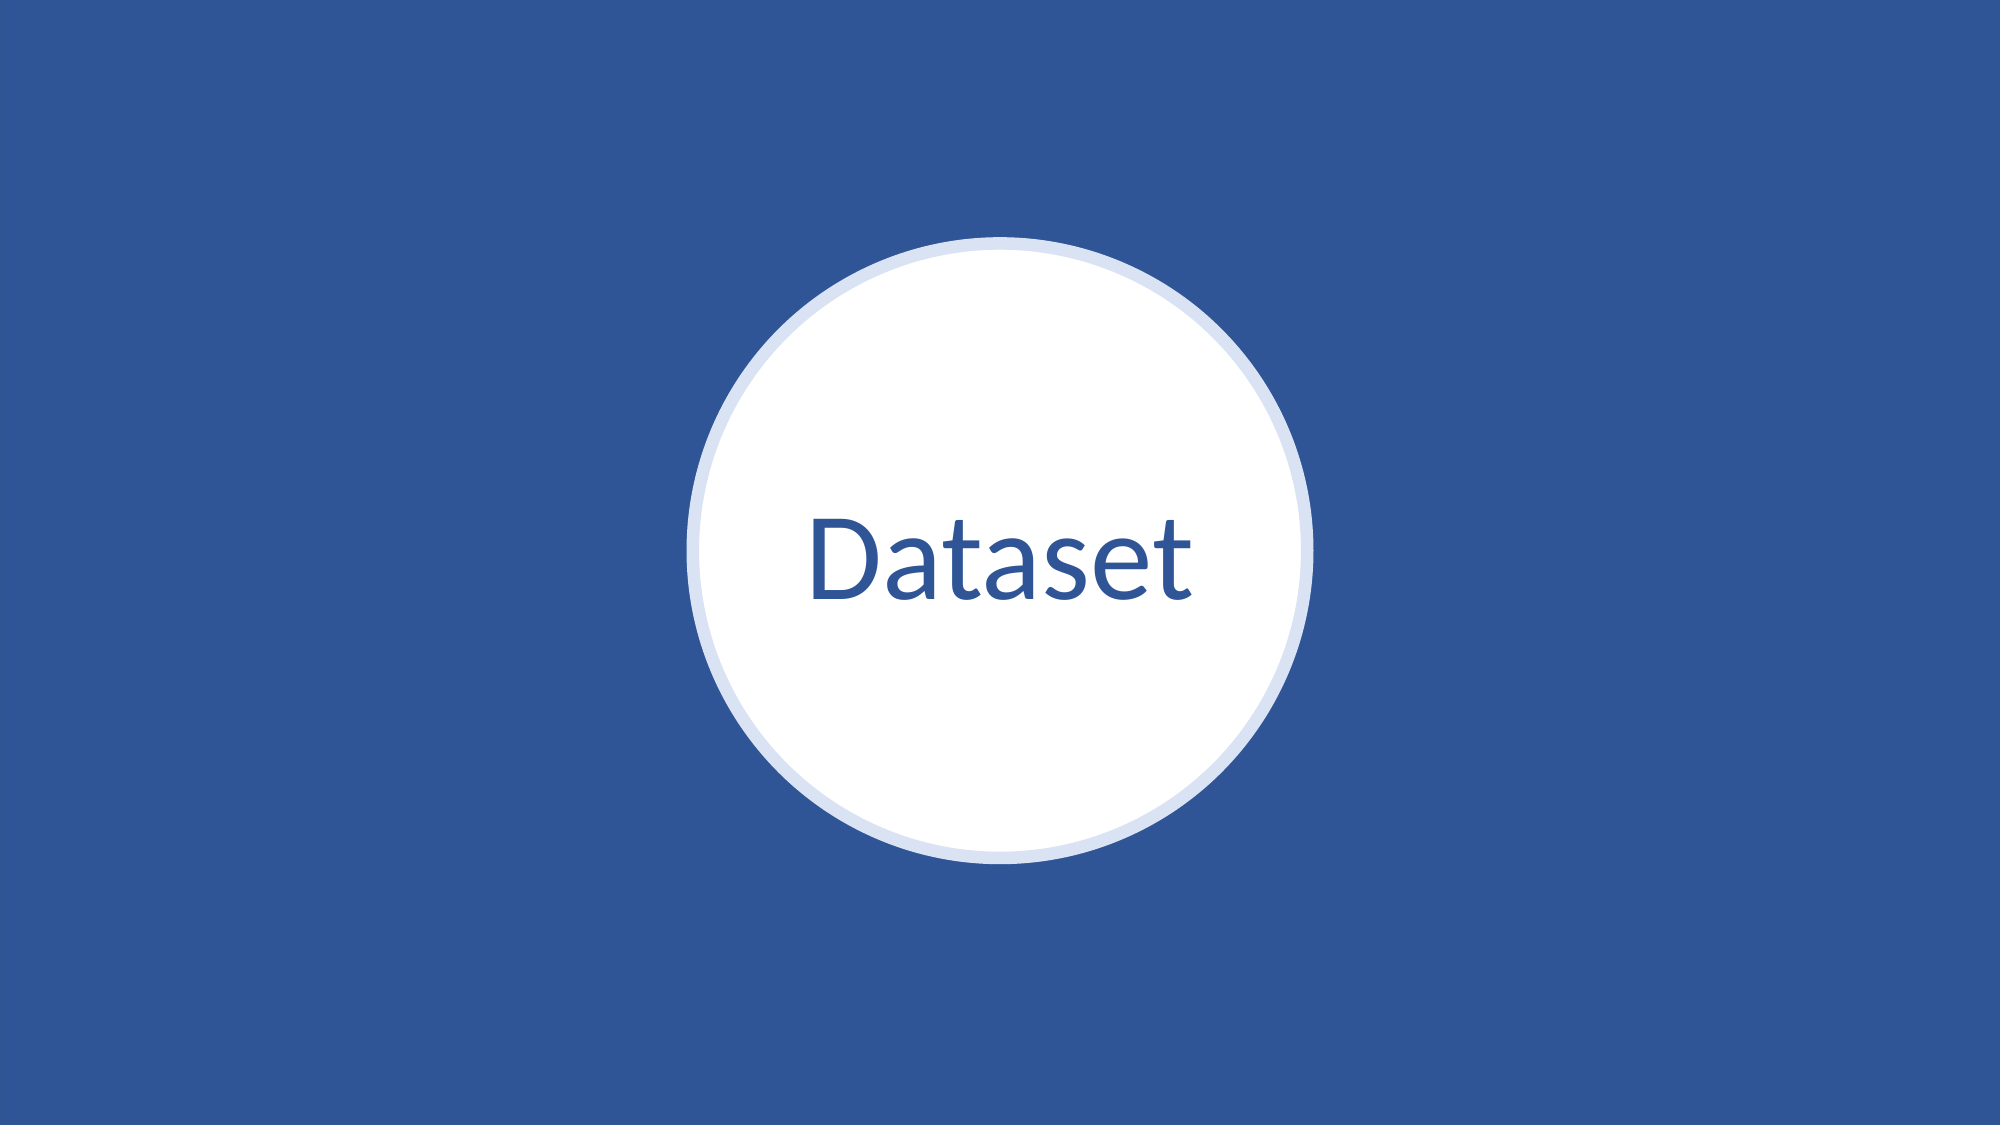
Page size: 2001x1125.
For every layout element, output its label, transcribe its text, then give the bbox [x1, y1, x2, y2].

text_box Dataset [759, 467, 1240, 633]
text_box [691, 242, 1309, 859]
text_box [0, 0, 2000, 1125]
